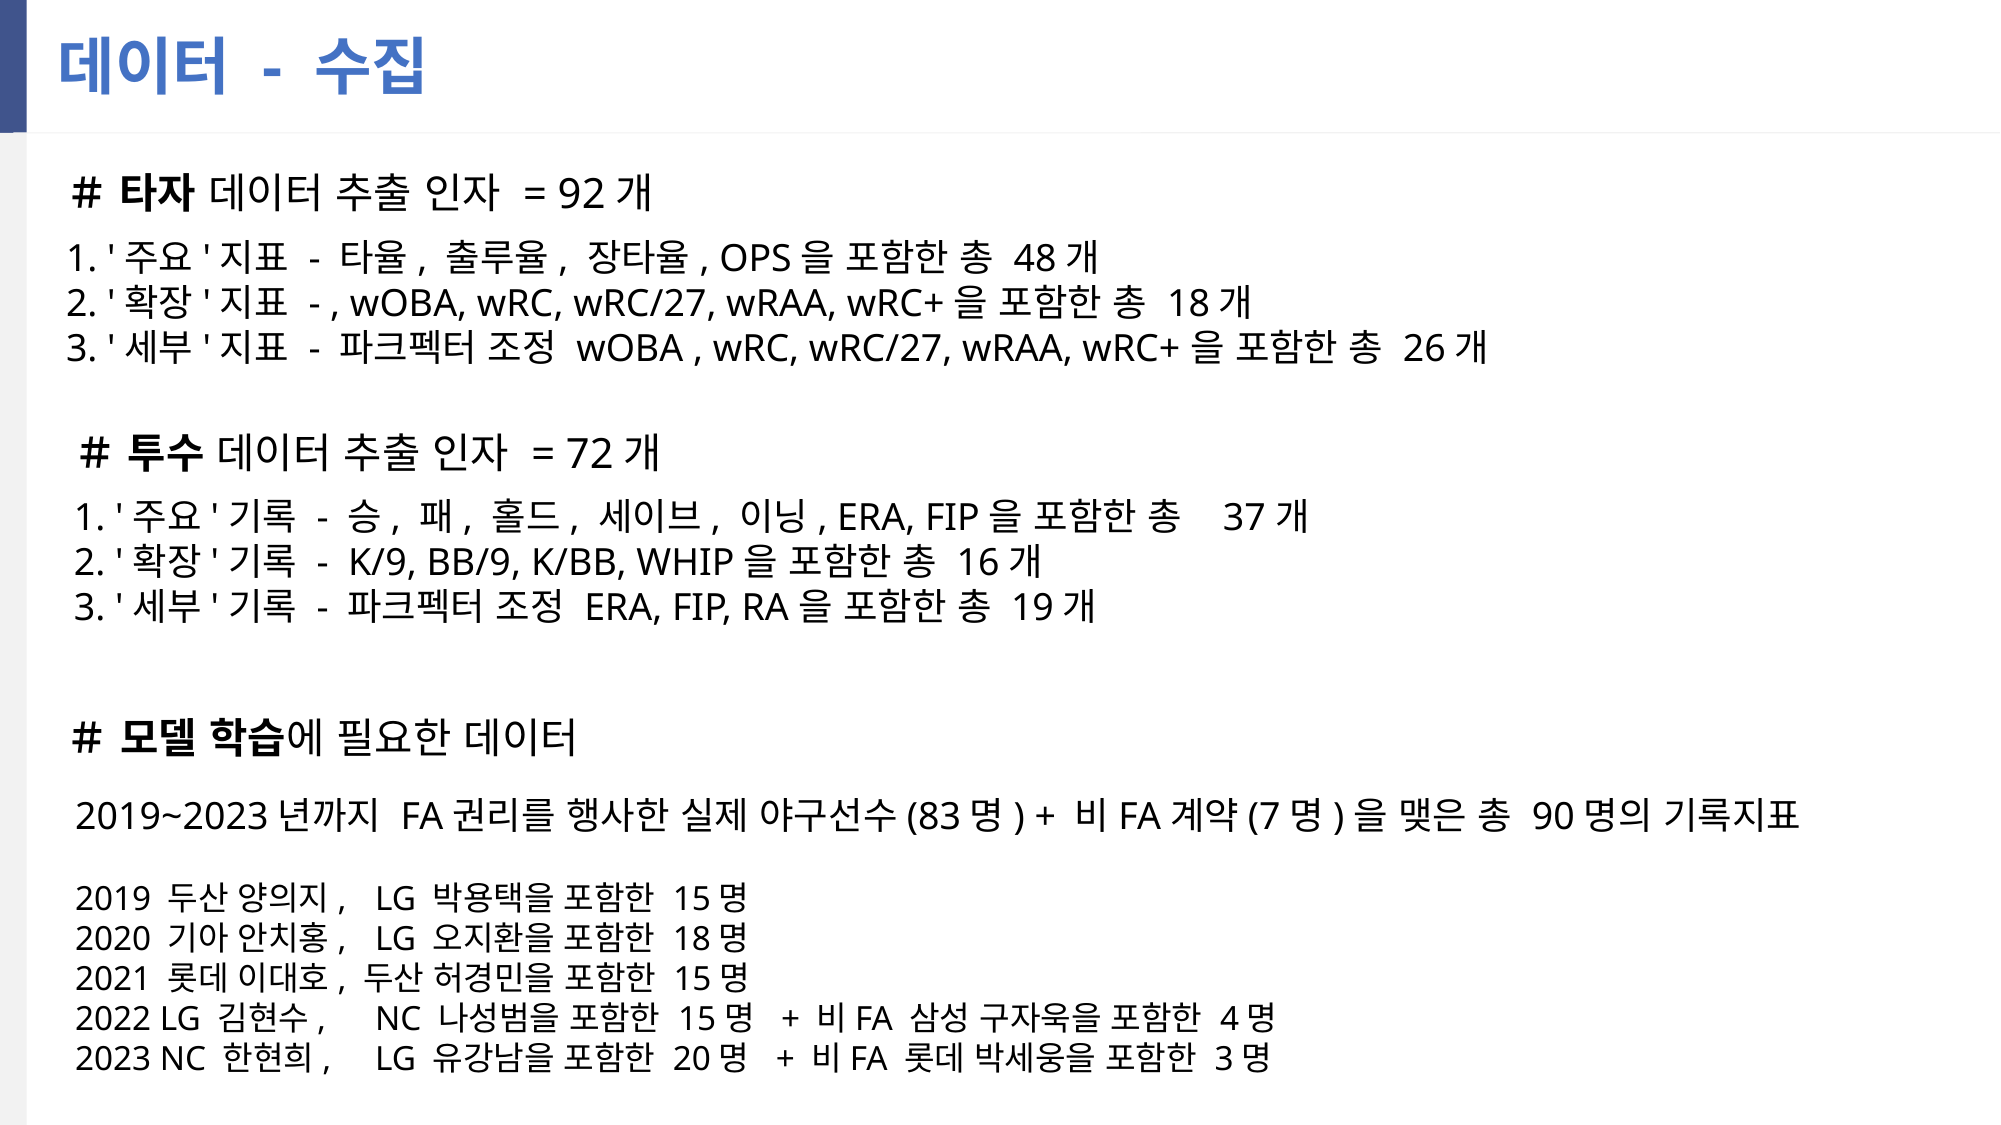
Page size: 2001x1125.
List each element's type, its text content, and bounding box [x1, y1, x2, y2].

text_box 데이터 - 수집 [57, 34, 782, 110]
text_box 1. '주요'지표 - 타율, 출루율, 장타율, OPS을 포함한 총 48개 2. '확장'지표 - , wOBA, wRC, wRC/27, wRAA, wRC+을 포함한 총 18개 3. '세부'지표 - 파크펙터 조정 wOBA , wRC, wRC/27, wRAA, wRC+을 포함한 총 26개 [50, 226, 1678, 377]
text_box 2019~2023년까지 FA권리를 행사한 실제 야구선수(83명) + 비FA계약(7명)을 맺은 총 90명의 기록지표 2019 두산 양의지, LG 박용택을 포함한 15명 2020 기아 안치홍, LG 오지환을 포함한 18명 2021 롯데 이대호, 두산 허경민을 포함한 15명 2022 LG 김현수, NC 나성범을 포함한 15명 + 비FA 삼성 구자욱을 포함한 4명 2023 NC 한현희, LG 유강남을 포함한 20명 + 비FA 롯데 박세웅을 포함한 3명 [60, 784, 1958, 1085]
text_box 1. '주요'기록 - 승, 패, 홀드, 세이브, 이닝, ERA, FIP을 포함한 총 37개 2. '확장'기록 - K/9, BB/9, K/BB, WHIP을 포함한 총 16개 3. '세부'기록 - 파크펙터 조정 ERA, FIP, RA을 포함한 총 19개 [59, 485, 1521, 636]
text_box ＃ 모델 학습에 필요한 데이터 [51, 704, 847, 770]
text_box ＃ 타자 데이터 추출 인자 = 92개 [51, 159, 846, 225]
text_box ＃ 투수 데이터 추출 인자 = 72개 [59, 419, 854, 485]
